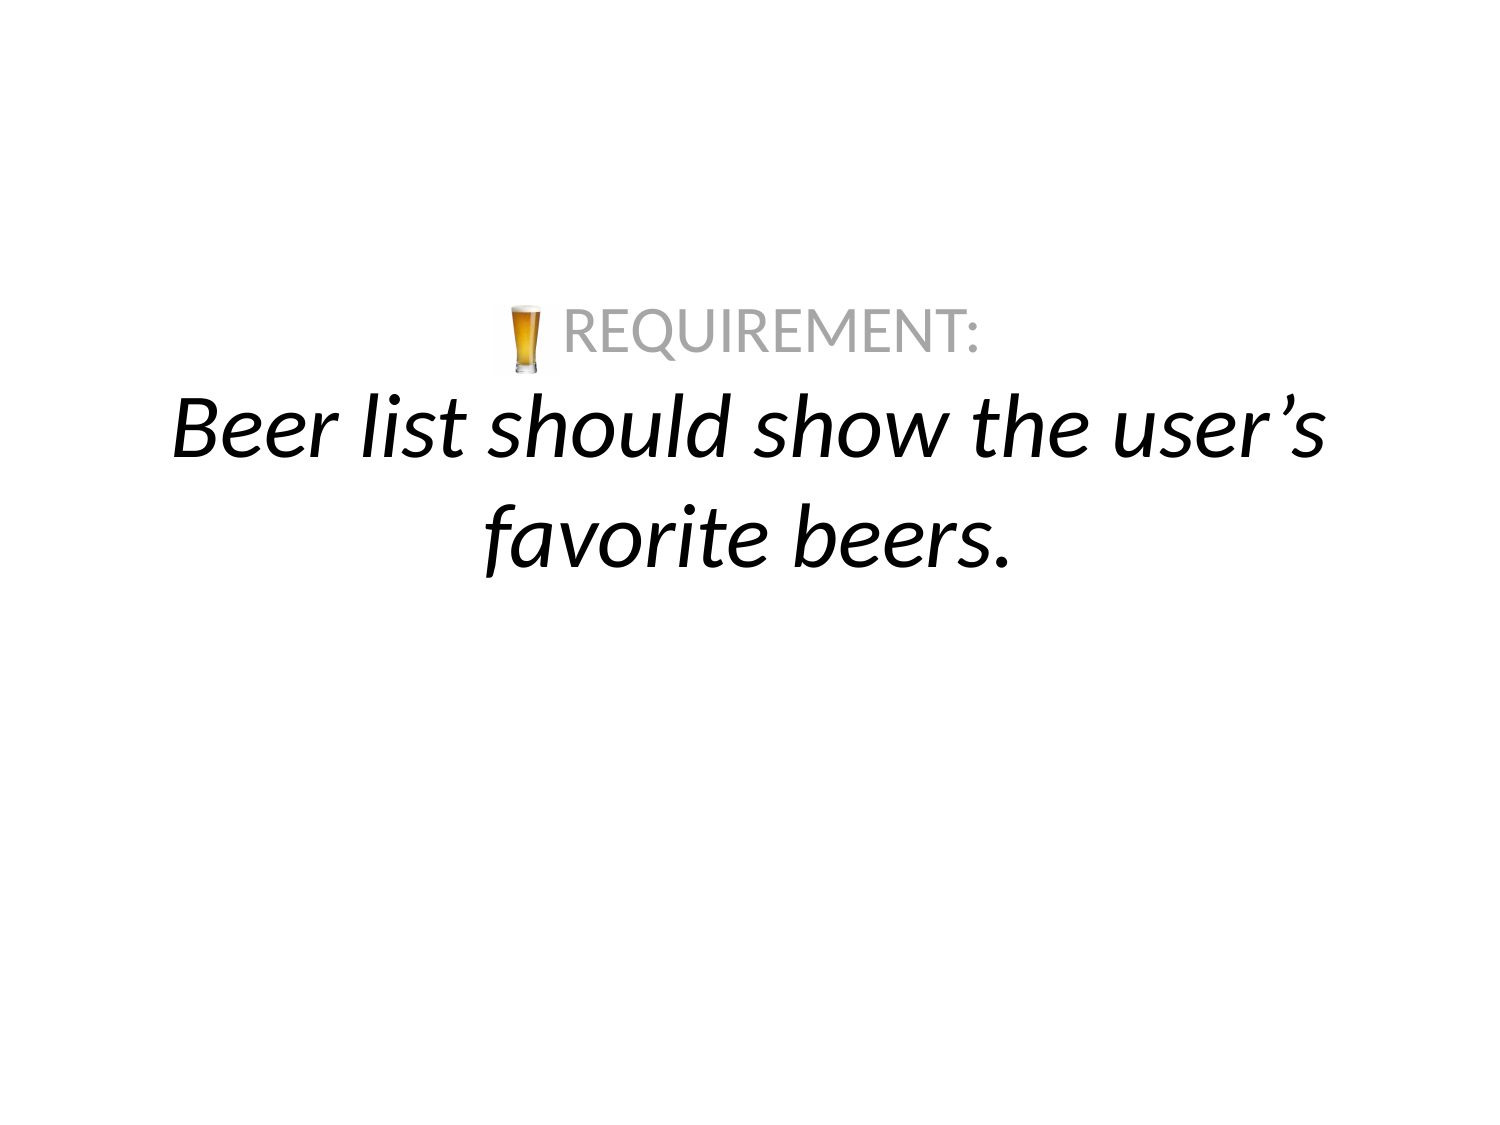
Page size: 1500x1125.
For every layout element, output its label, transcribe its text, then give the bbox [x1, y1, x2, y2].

title REQUIREMENT: Beer list should show the user’s favorite beers. [75, 152, 1425, 720]
picture [491, 304, 561, 374]
